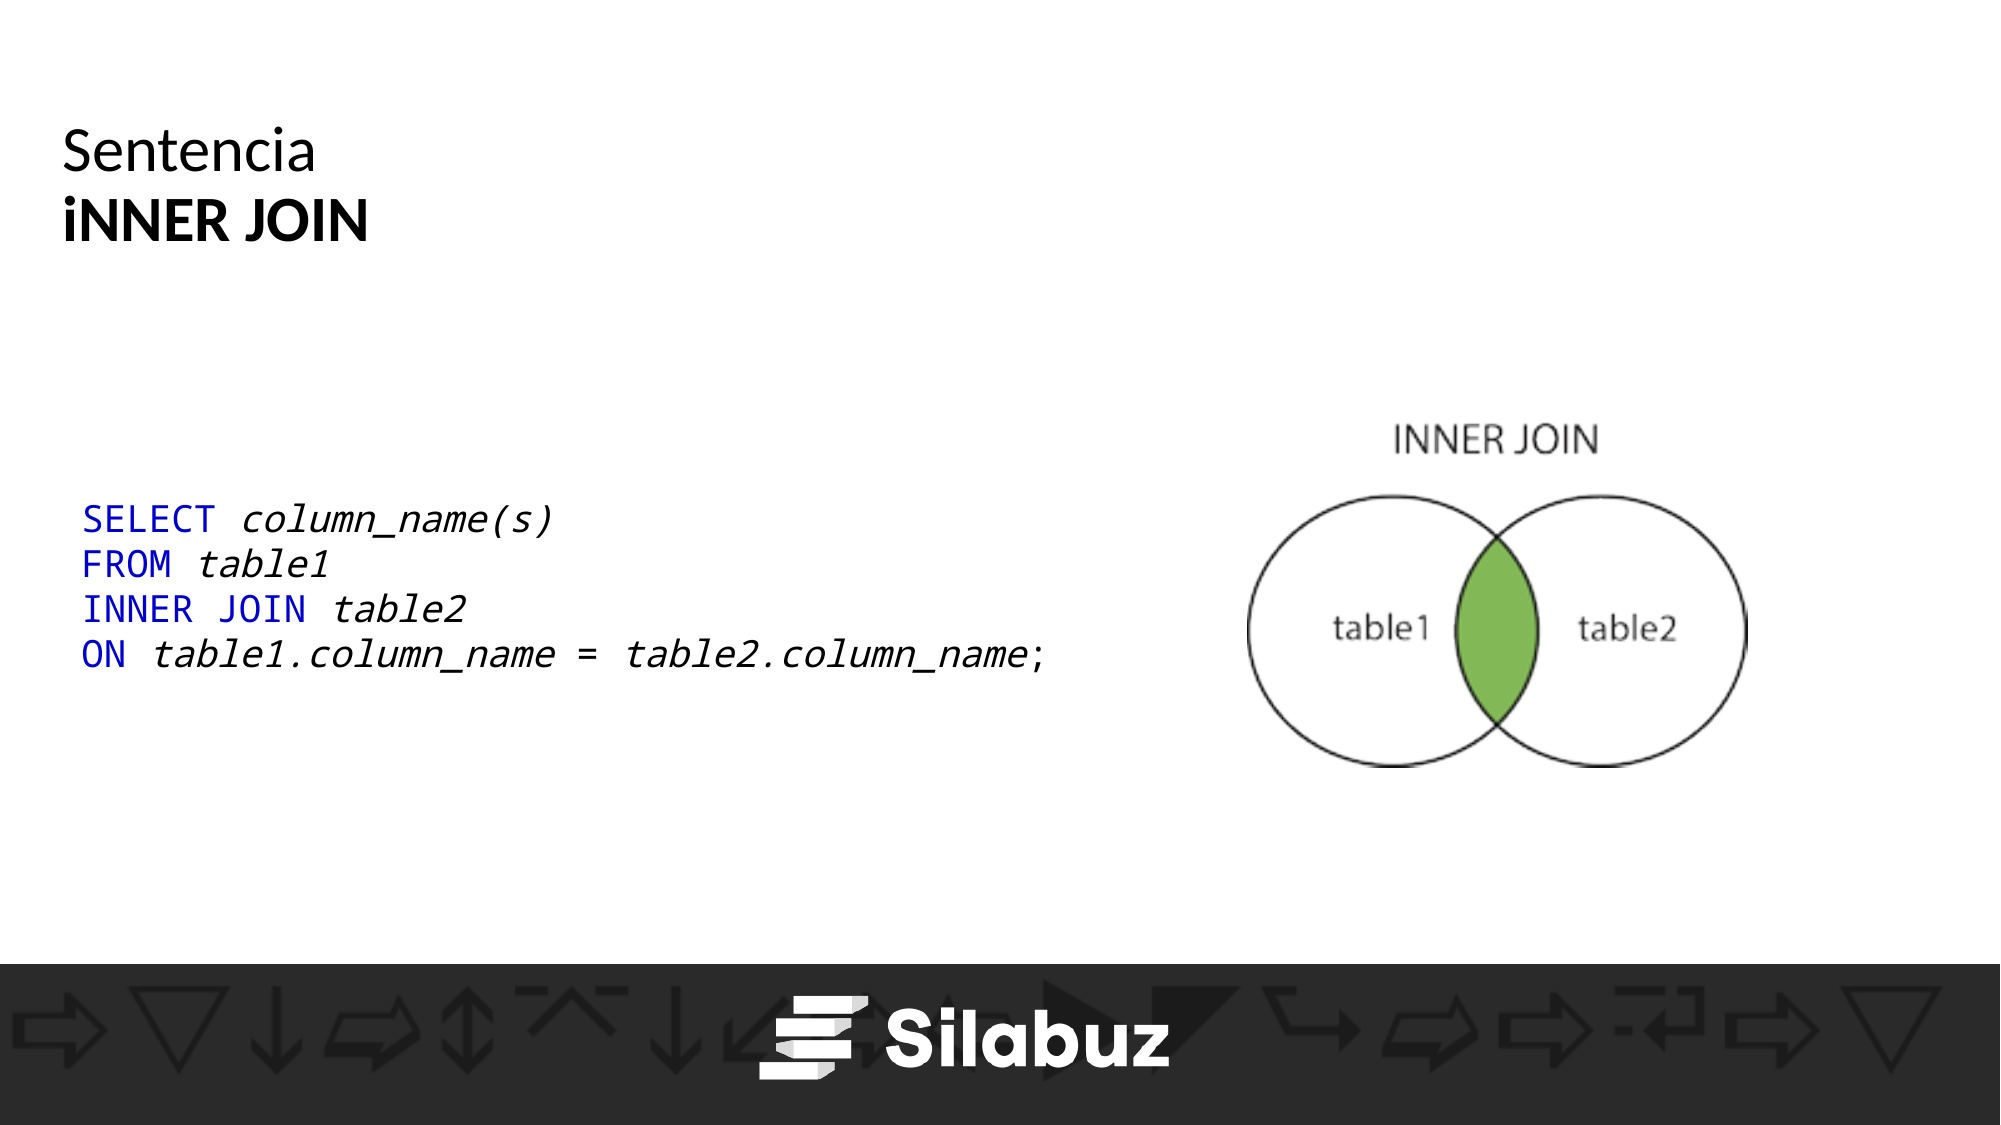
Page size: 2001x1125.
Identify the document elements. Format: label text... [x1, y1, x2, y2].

text_box Sentencia iNNER JOIN [47, 106, 409, 263]
text_box SELECT column_name(s) FROM table1 INNER JOIN table2 ON table1.column_name = table2.column_name; [66, 487, 1067, 683]
picture [1246, 404, 1749, 769]
picture [0, 964, 2000, 1125]
